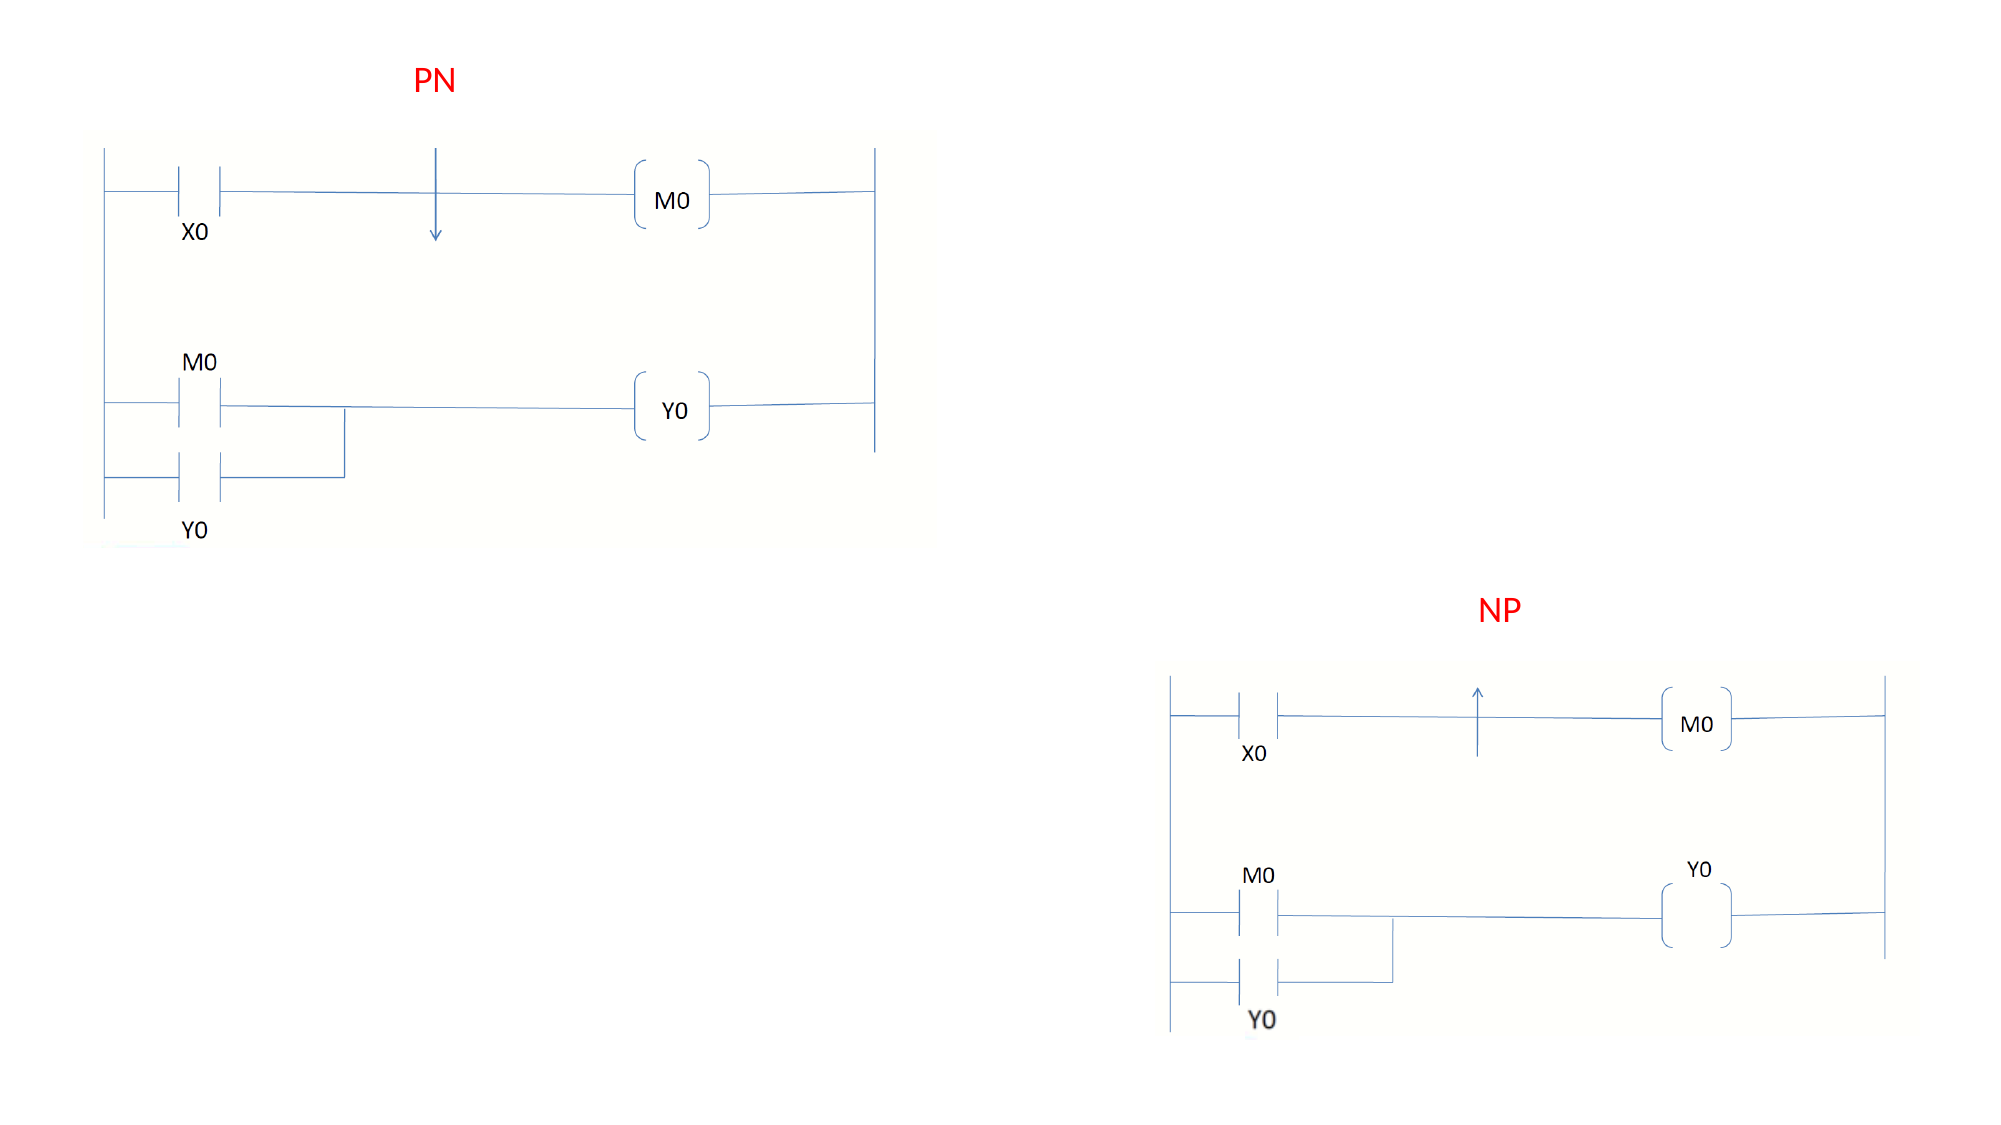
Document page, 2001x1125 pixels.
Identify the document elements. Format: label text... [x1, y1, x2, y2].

text_box NP [1463, 577, 1537, 638]
picture [82, 130, 937, 549]
text_box PN [398, 47, 472, 108]
picture [1155, 661, 1920, 1040]
